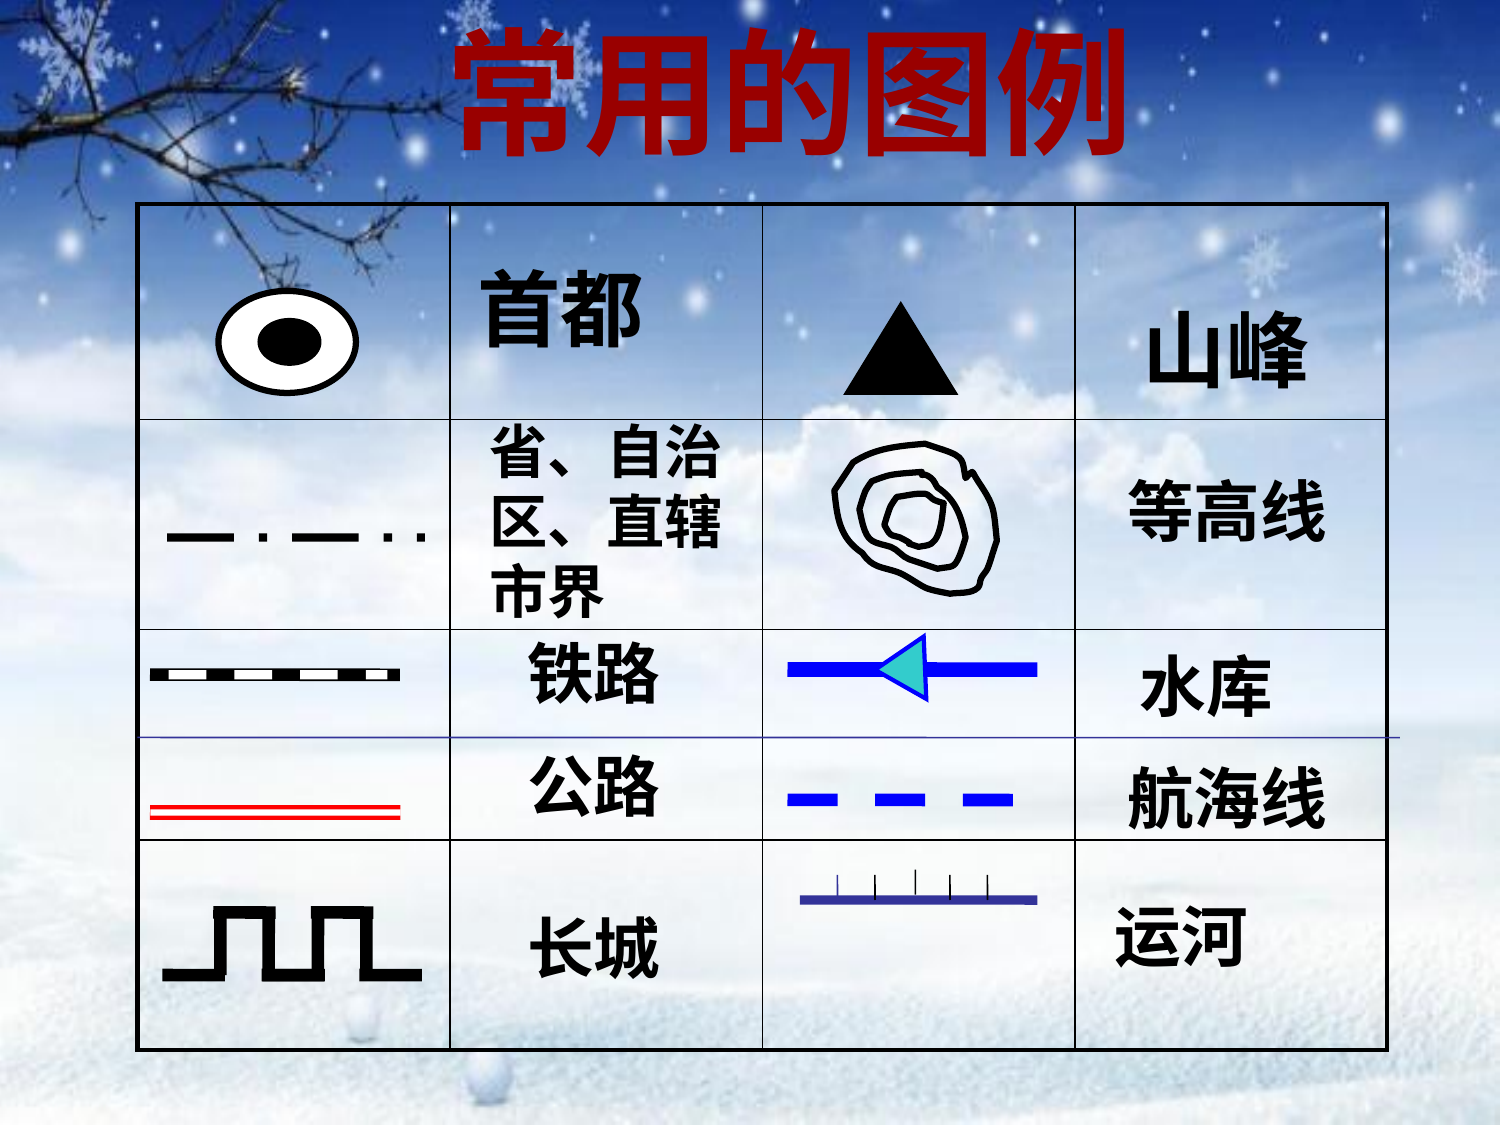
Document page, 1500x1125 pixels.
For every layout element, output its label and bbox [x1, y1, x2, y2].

picture [0, 0, 1500, 1125]
text_box [149, 662, 401, 675]
text_box [149, 799, 402, 813]
text_box [218, 290, 357, 394]
text_box [787, 637, 1038, 701]
text_box [162, 912, 423, 976]
